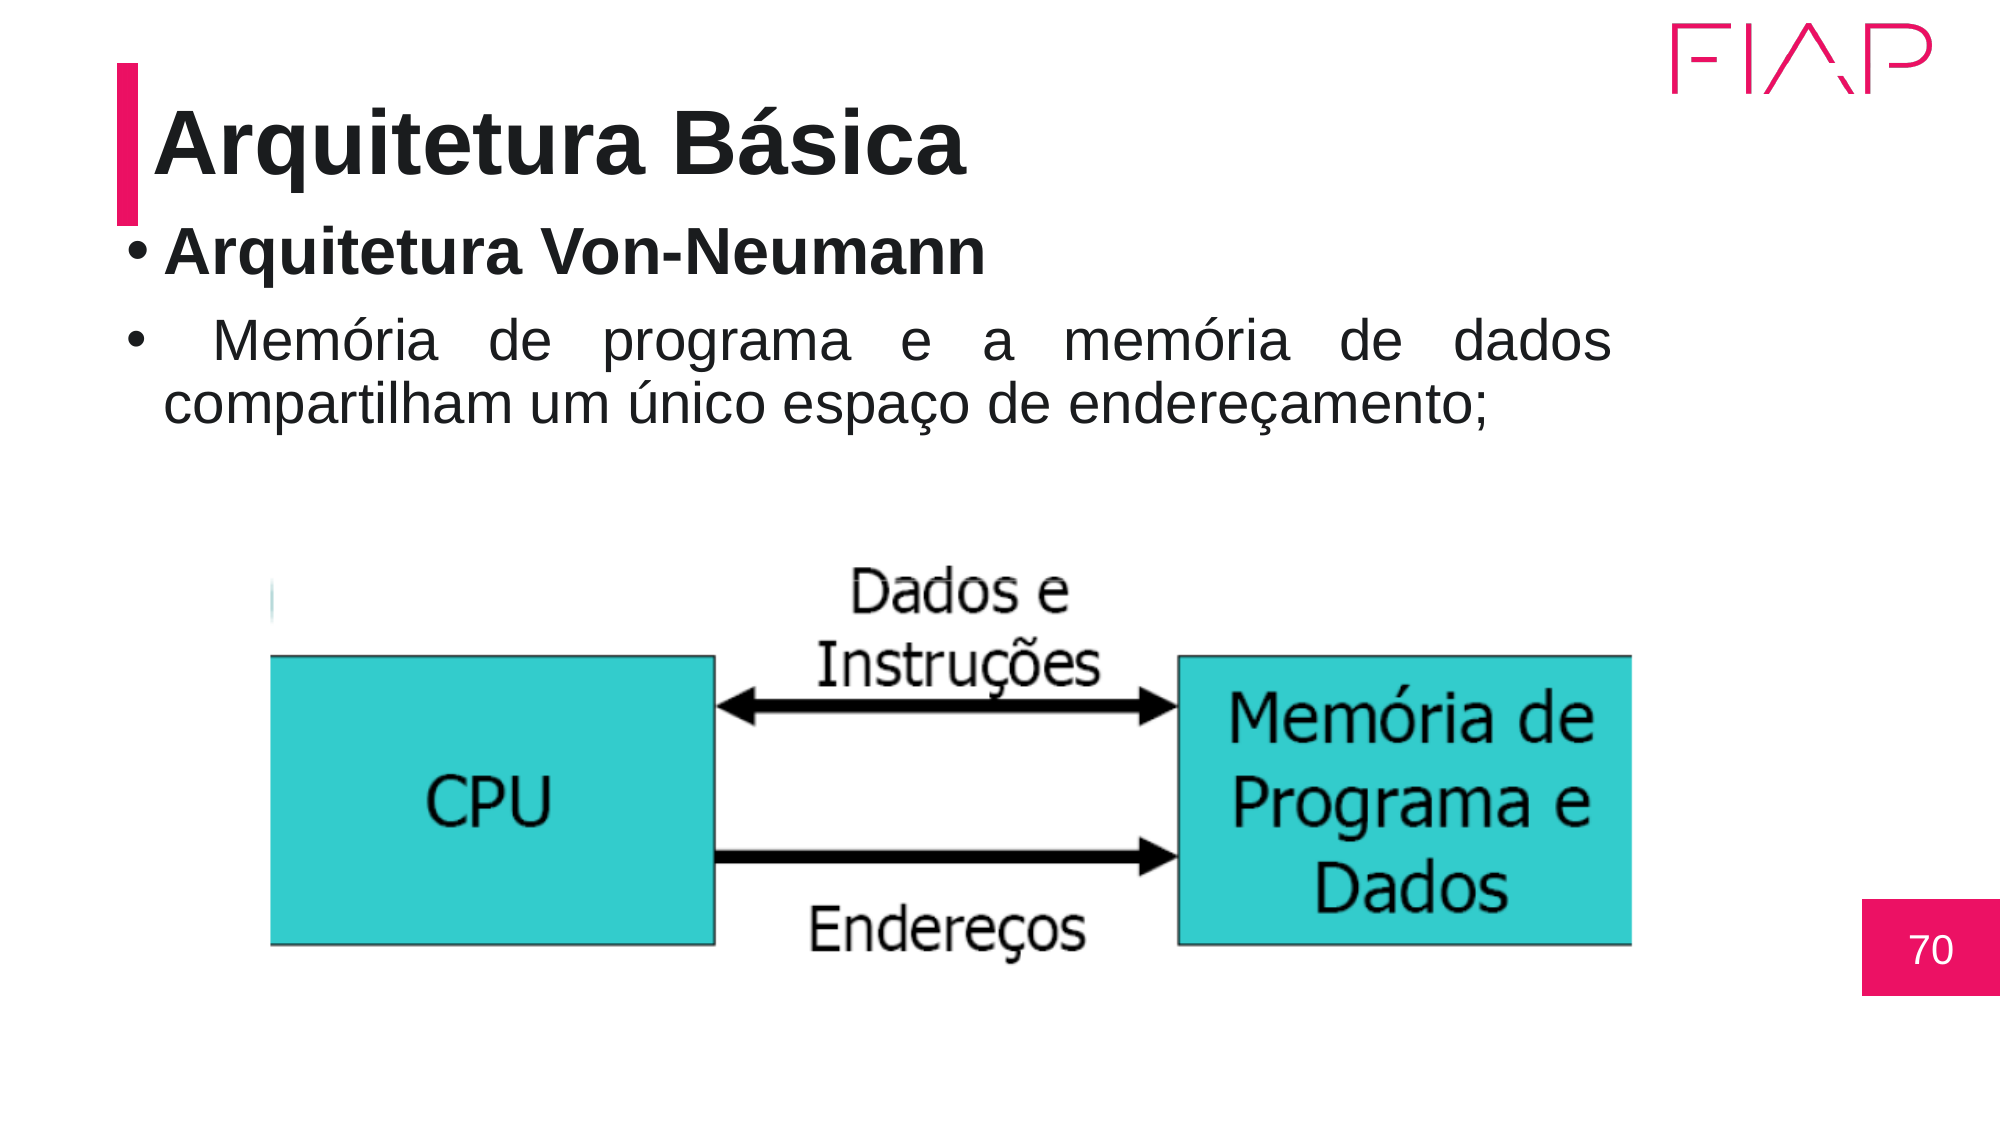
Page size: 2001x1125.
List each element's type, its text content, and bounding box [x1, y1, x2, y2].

picture [1862, 899, 2000, 917]
list Arquitetura Von-Neumann Memória de programa e a memória de dados compartilham um único espaço de endereçamento; [111, 209, 1630, 506]
picture [1672, 23, 1932, 94]
title Arquitetura Básica [137, 63, 1863, 226]
picture [117, 63, 137, 209]
picture [241, 519, 1665, 1000]
picture [1862, 978, 2000, 996]
slide_number 70 [1862, 917, 2000, 978]
